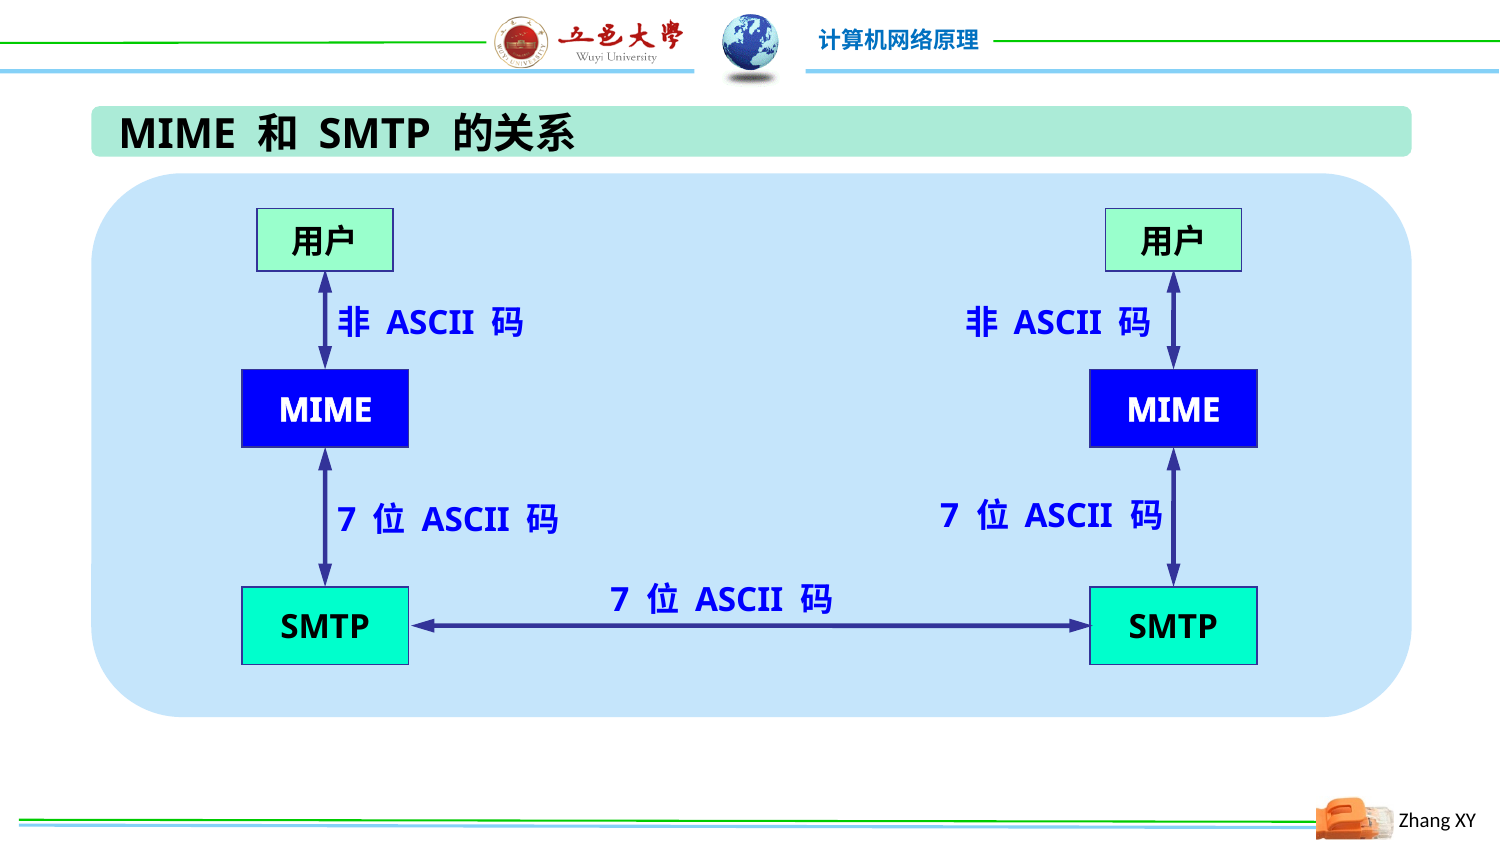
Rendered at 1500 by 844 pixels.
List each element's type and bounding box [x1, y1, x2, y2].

text_box [89, 171, 1414, 720]
picture [1316, 796, 1394, 840]
picture [494, 15, 697, 69]
text_box [91, 99, 1412, 164]
picture [720, 12, 780, 88]
